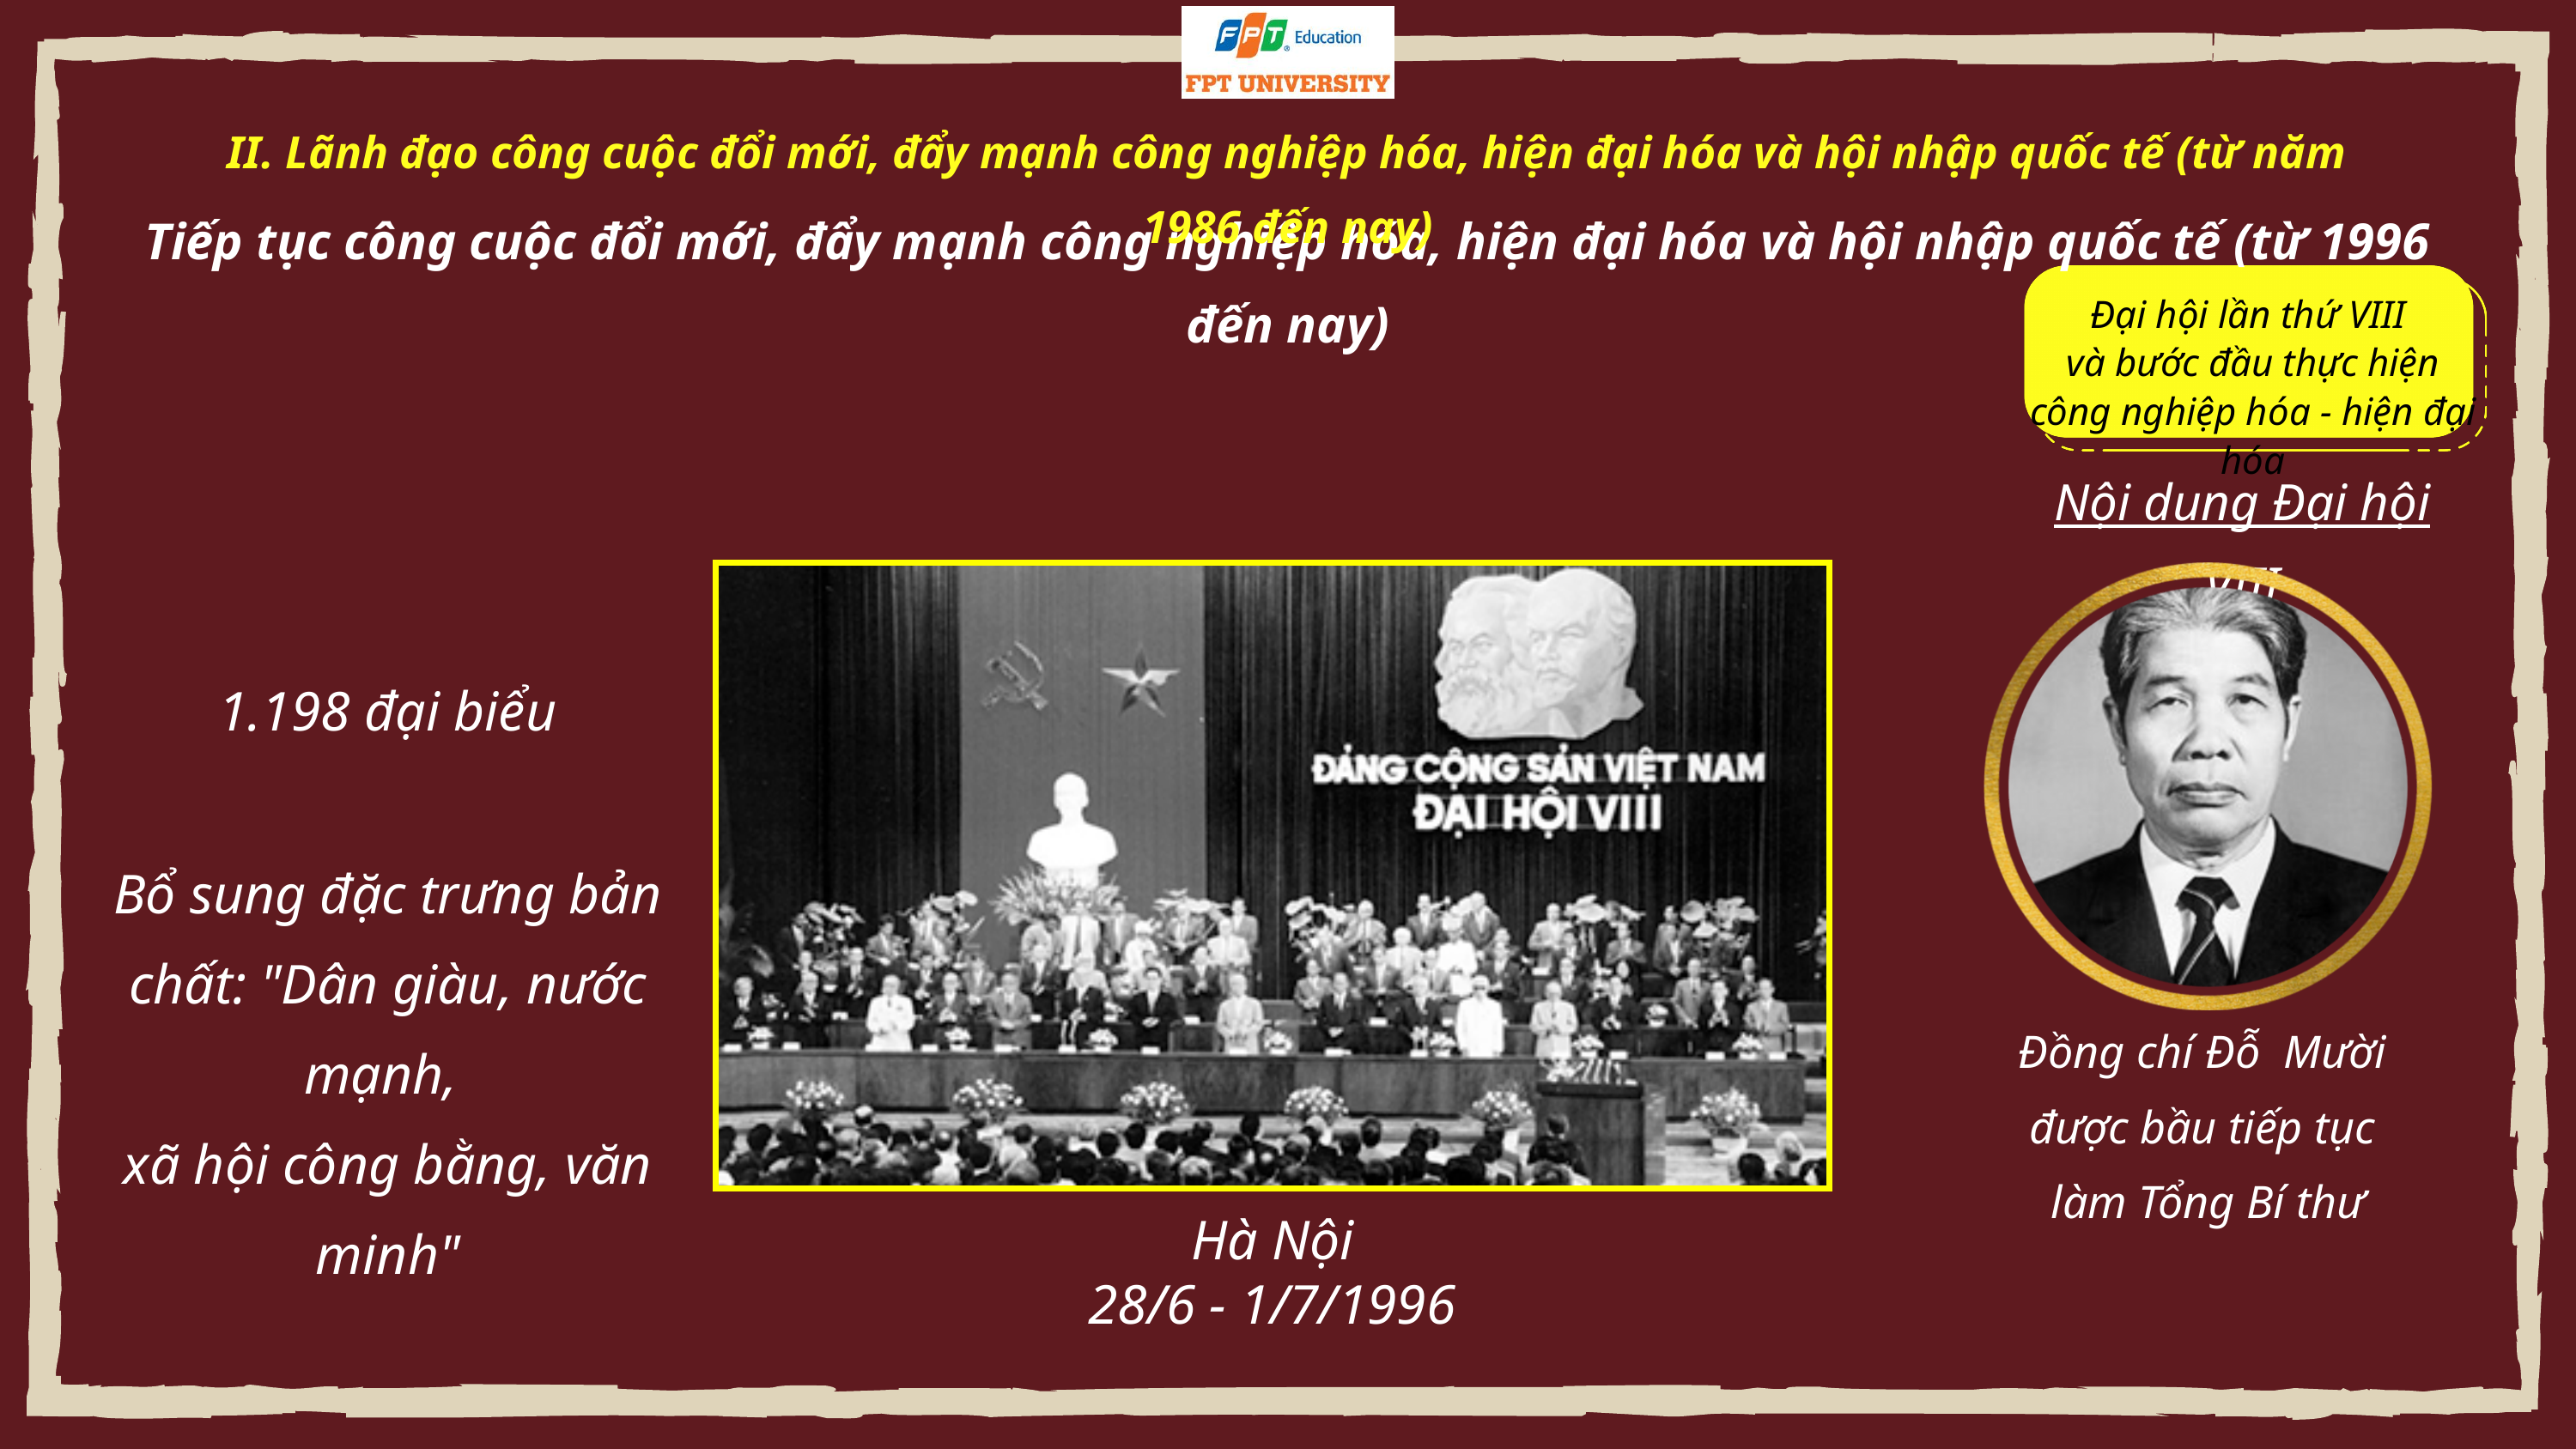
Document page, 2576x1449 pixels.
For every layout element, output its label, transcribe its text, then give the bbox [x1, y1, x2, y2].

text_box Nội dung Đại hội VIII [2031, 459, 2454, 615]
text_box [2023, 264, 2488, 452]
text_box Tiếp tục công cuộc đổi mới, đẩy mạnh công nghiệp hóa, hiện đại hóa và hội nhập quốc tế (từ 1996 đến nay) [143, 185, 2433, 354]
text_box [26, 28, 2550, 1420]
text_box II. Lãnh đạo công cuộc đổi mới, đẩy mạnh công nghiệp hóa, hiện đại hóa và hội nhập quốc tế (từ năm 1986 đến nay) [173, 102, 2402, 252]
text_box 1.198 đại biểu [85, 652, 690, 743]
text_box Hà Nội 28/6 - 1/7/1996 [804, 1205, 1741, 1335]
text_box [1984, 562, 2433, 1002]
text_box [715, 562, 1830, 1189]
text_box Bổ sung đặc trưng bản chất: "Dân giàu, nước mạnh, xã hội công bằng, văn minh" [85, 834, 690, 1285]
text_box Đồng chí Đỗ Mười được bầu tiếp tục làm Tổng Bí thư [1905, 1002, 2511, 1228]
text_box [1182, 6, 1394, 99]
